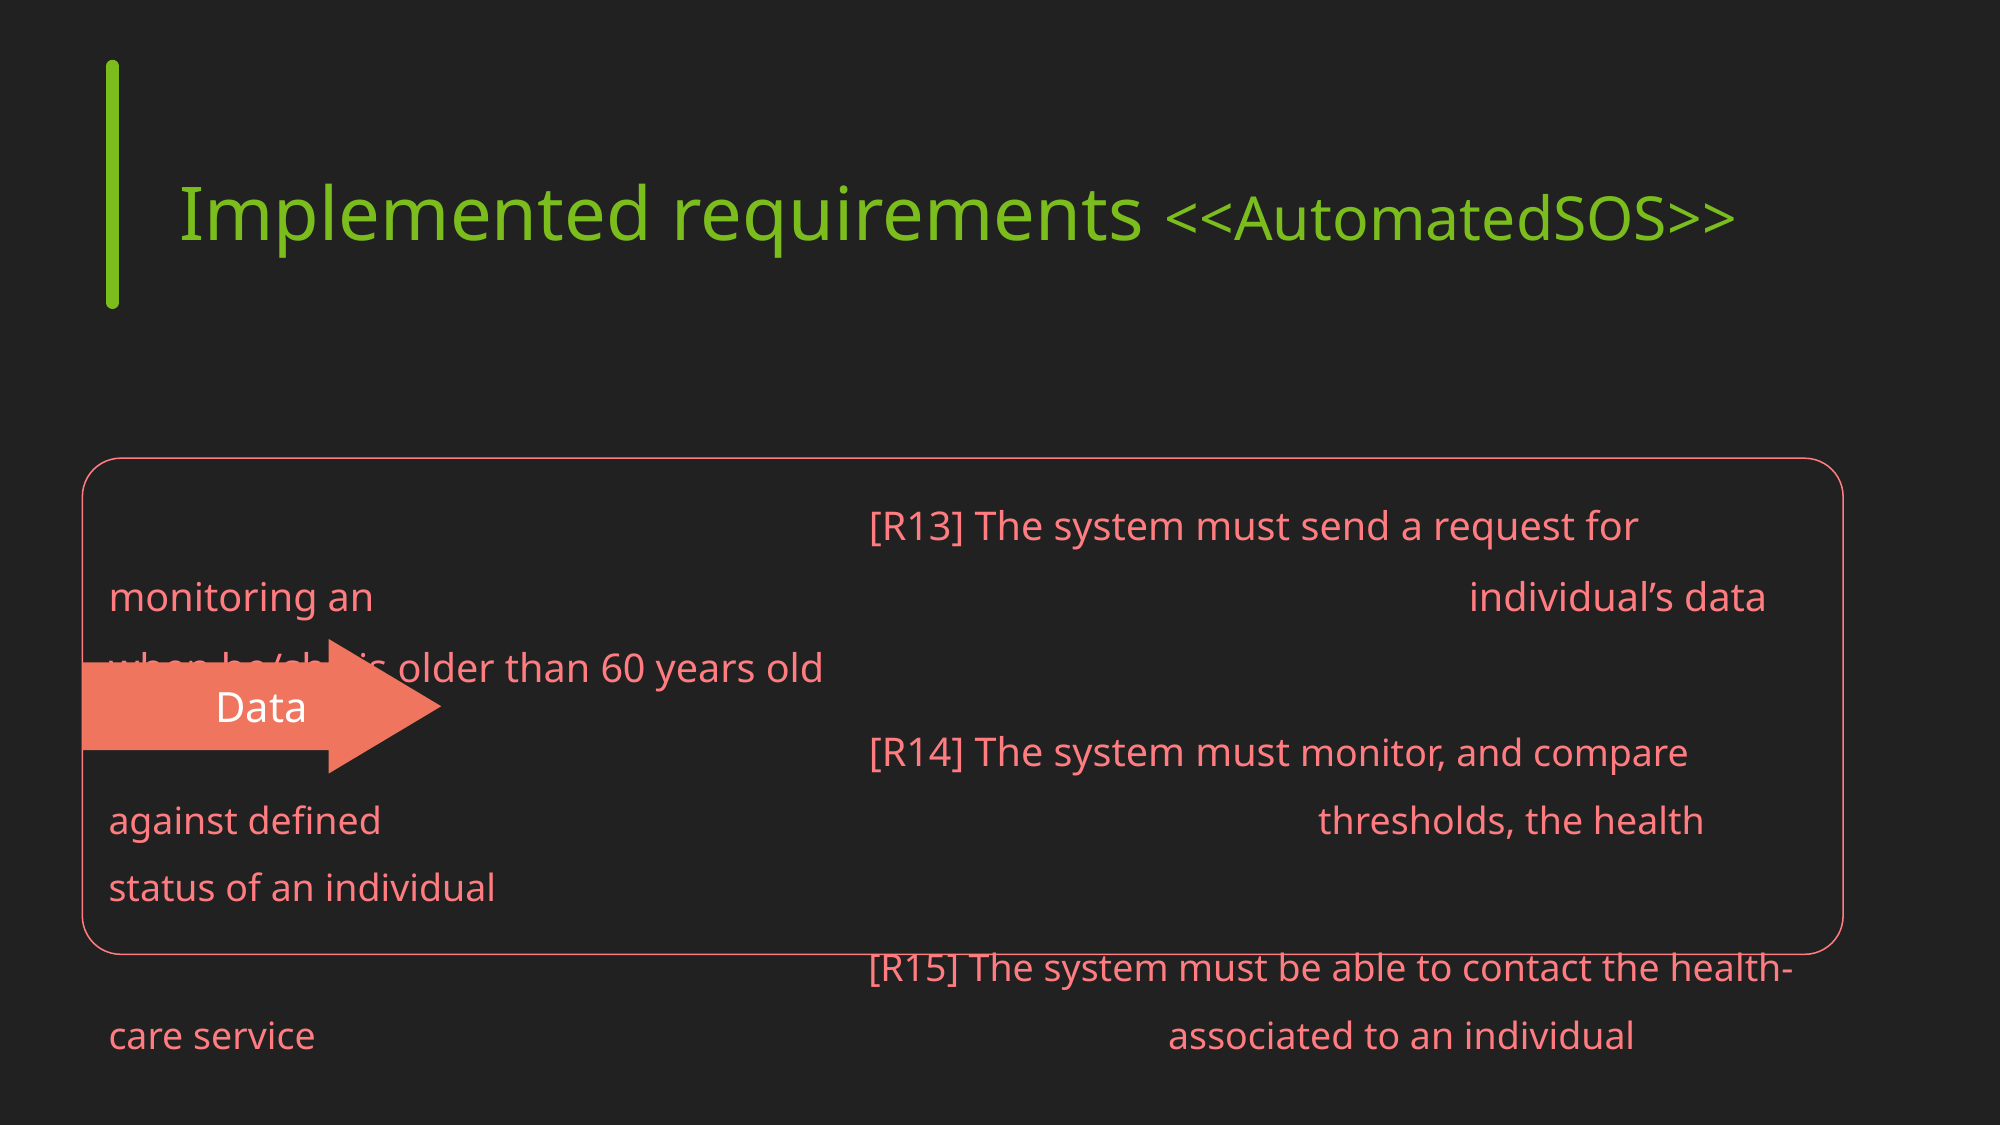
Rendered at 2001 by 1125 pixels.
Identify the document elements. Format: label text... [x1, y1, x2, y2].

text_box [82, 638, 442, 774]
text_box Implemented requirements <<AutomatedSOS>> [164, 66, 1807, 311]
text_box [R13] The system must send a request for monitoring an individual’s data when he/she is older than 60 years old [R14] The system must monitor, and compare against defined thresholds, the health status of an individual [R15] The system must be able to contact the health-care service associated to an individual [82, 458, 1844, 955]
